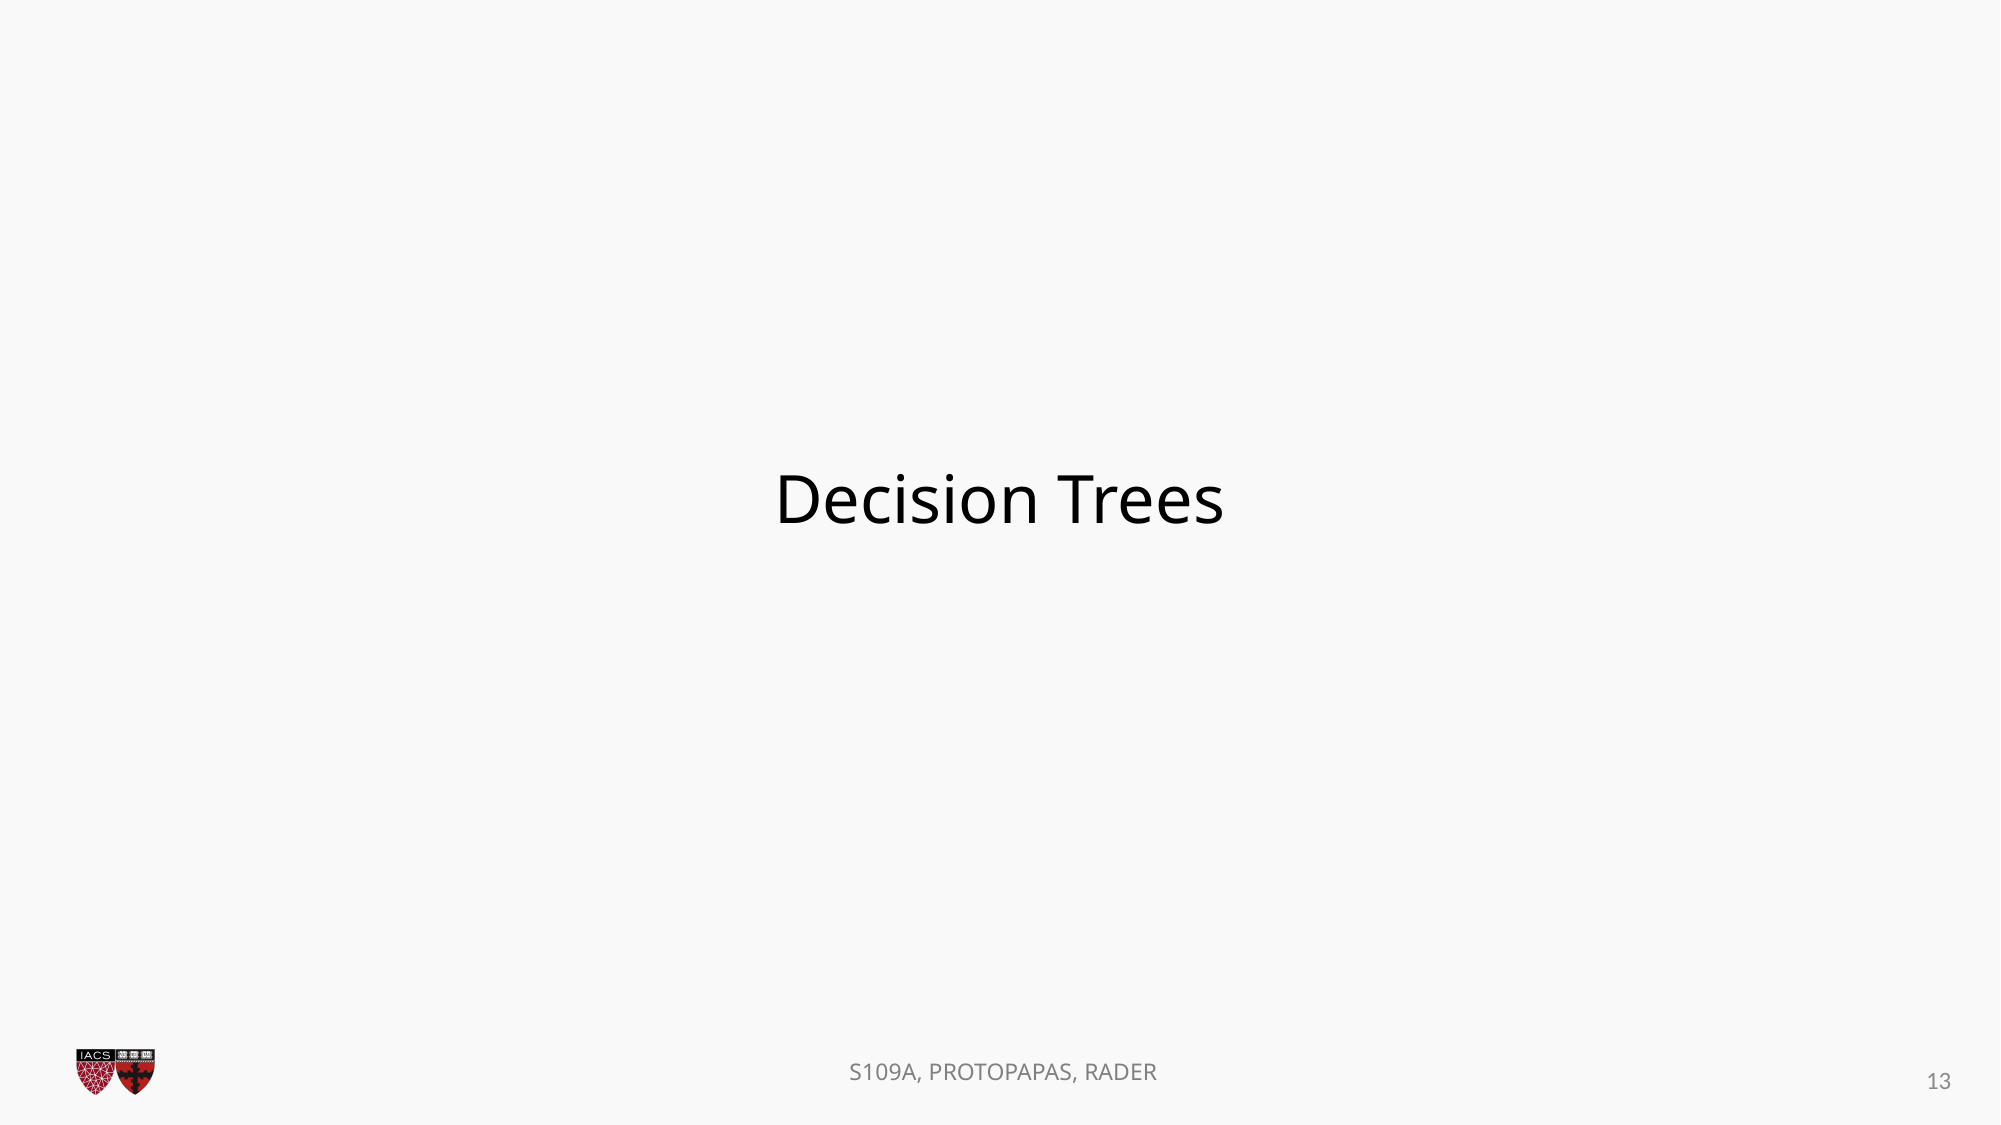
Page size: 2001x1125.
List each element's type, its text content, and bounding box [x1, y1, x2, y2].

picture [75, 1049, 155, 1095]
slide_number 13 [1500, 1050, 1967, 1110]
title Decision Trees [99, 449, 1900, 576]
